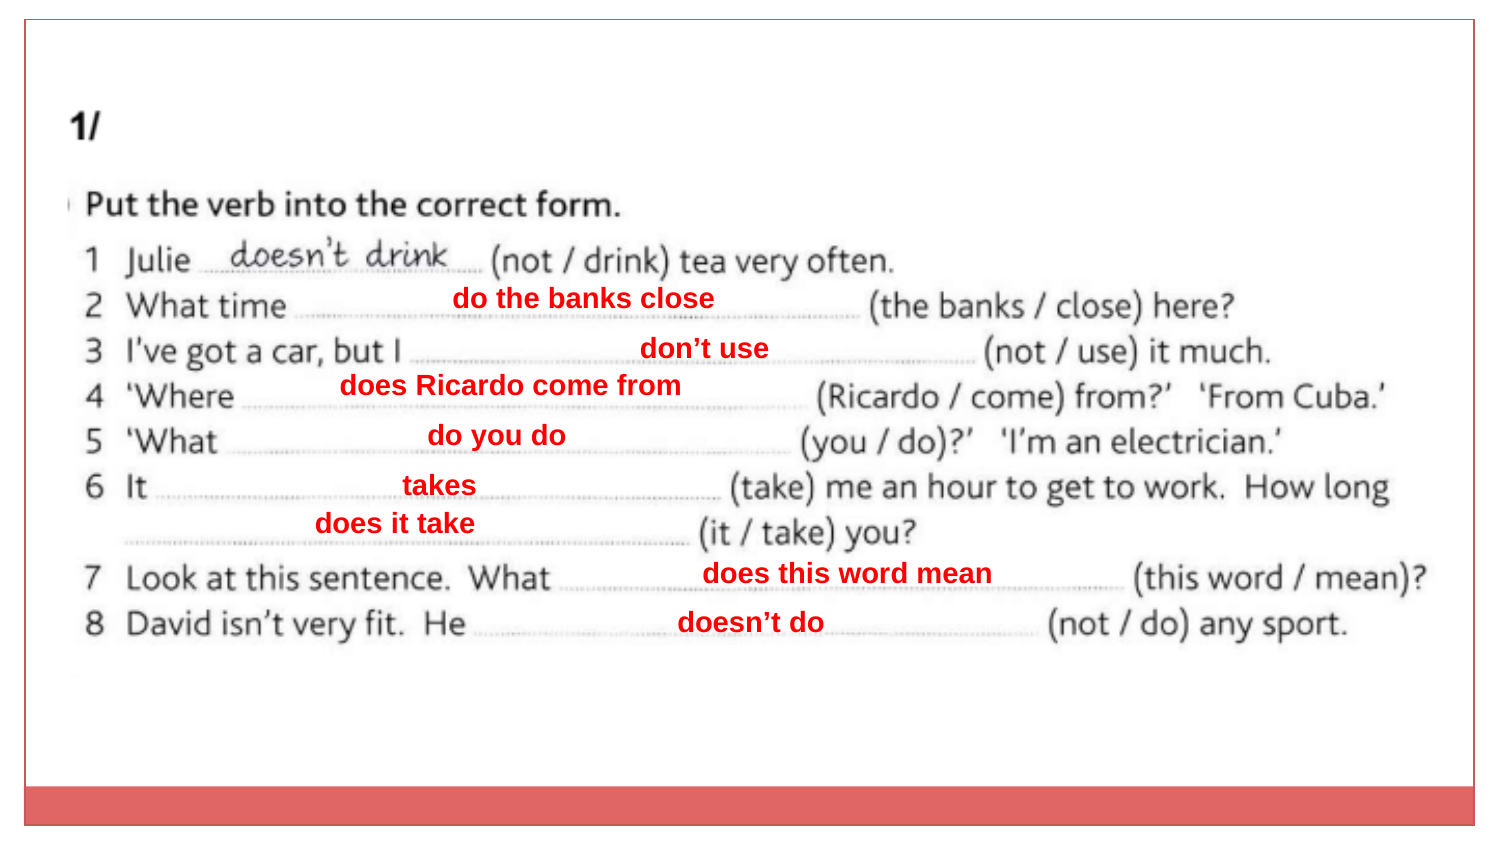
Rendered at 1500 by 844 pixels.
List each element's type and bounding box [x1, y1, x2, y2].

picture [34, 82, 1469, 685]
